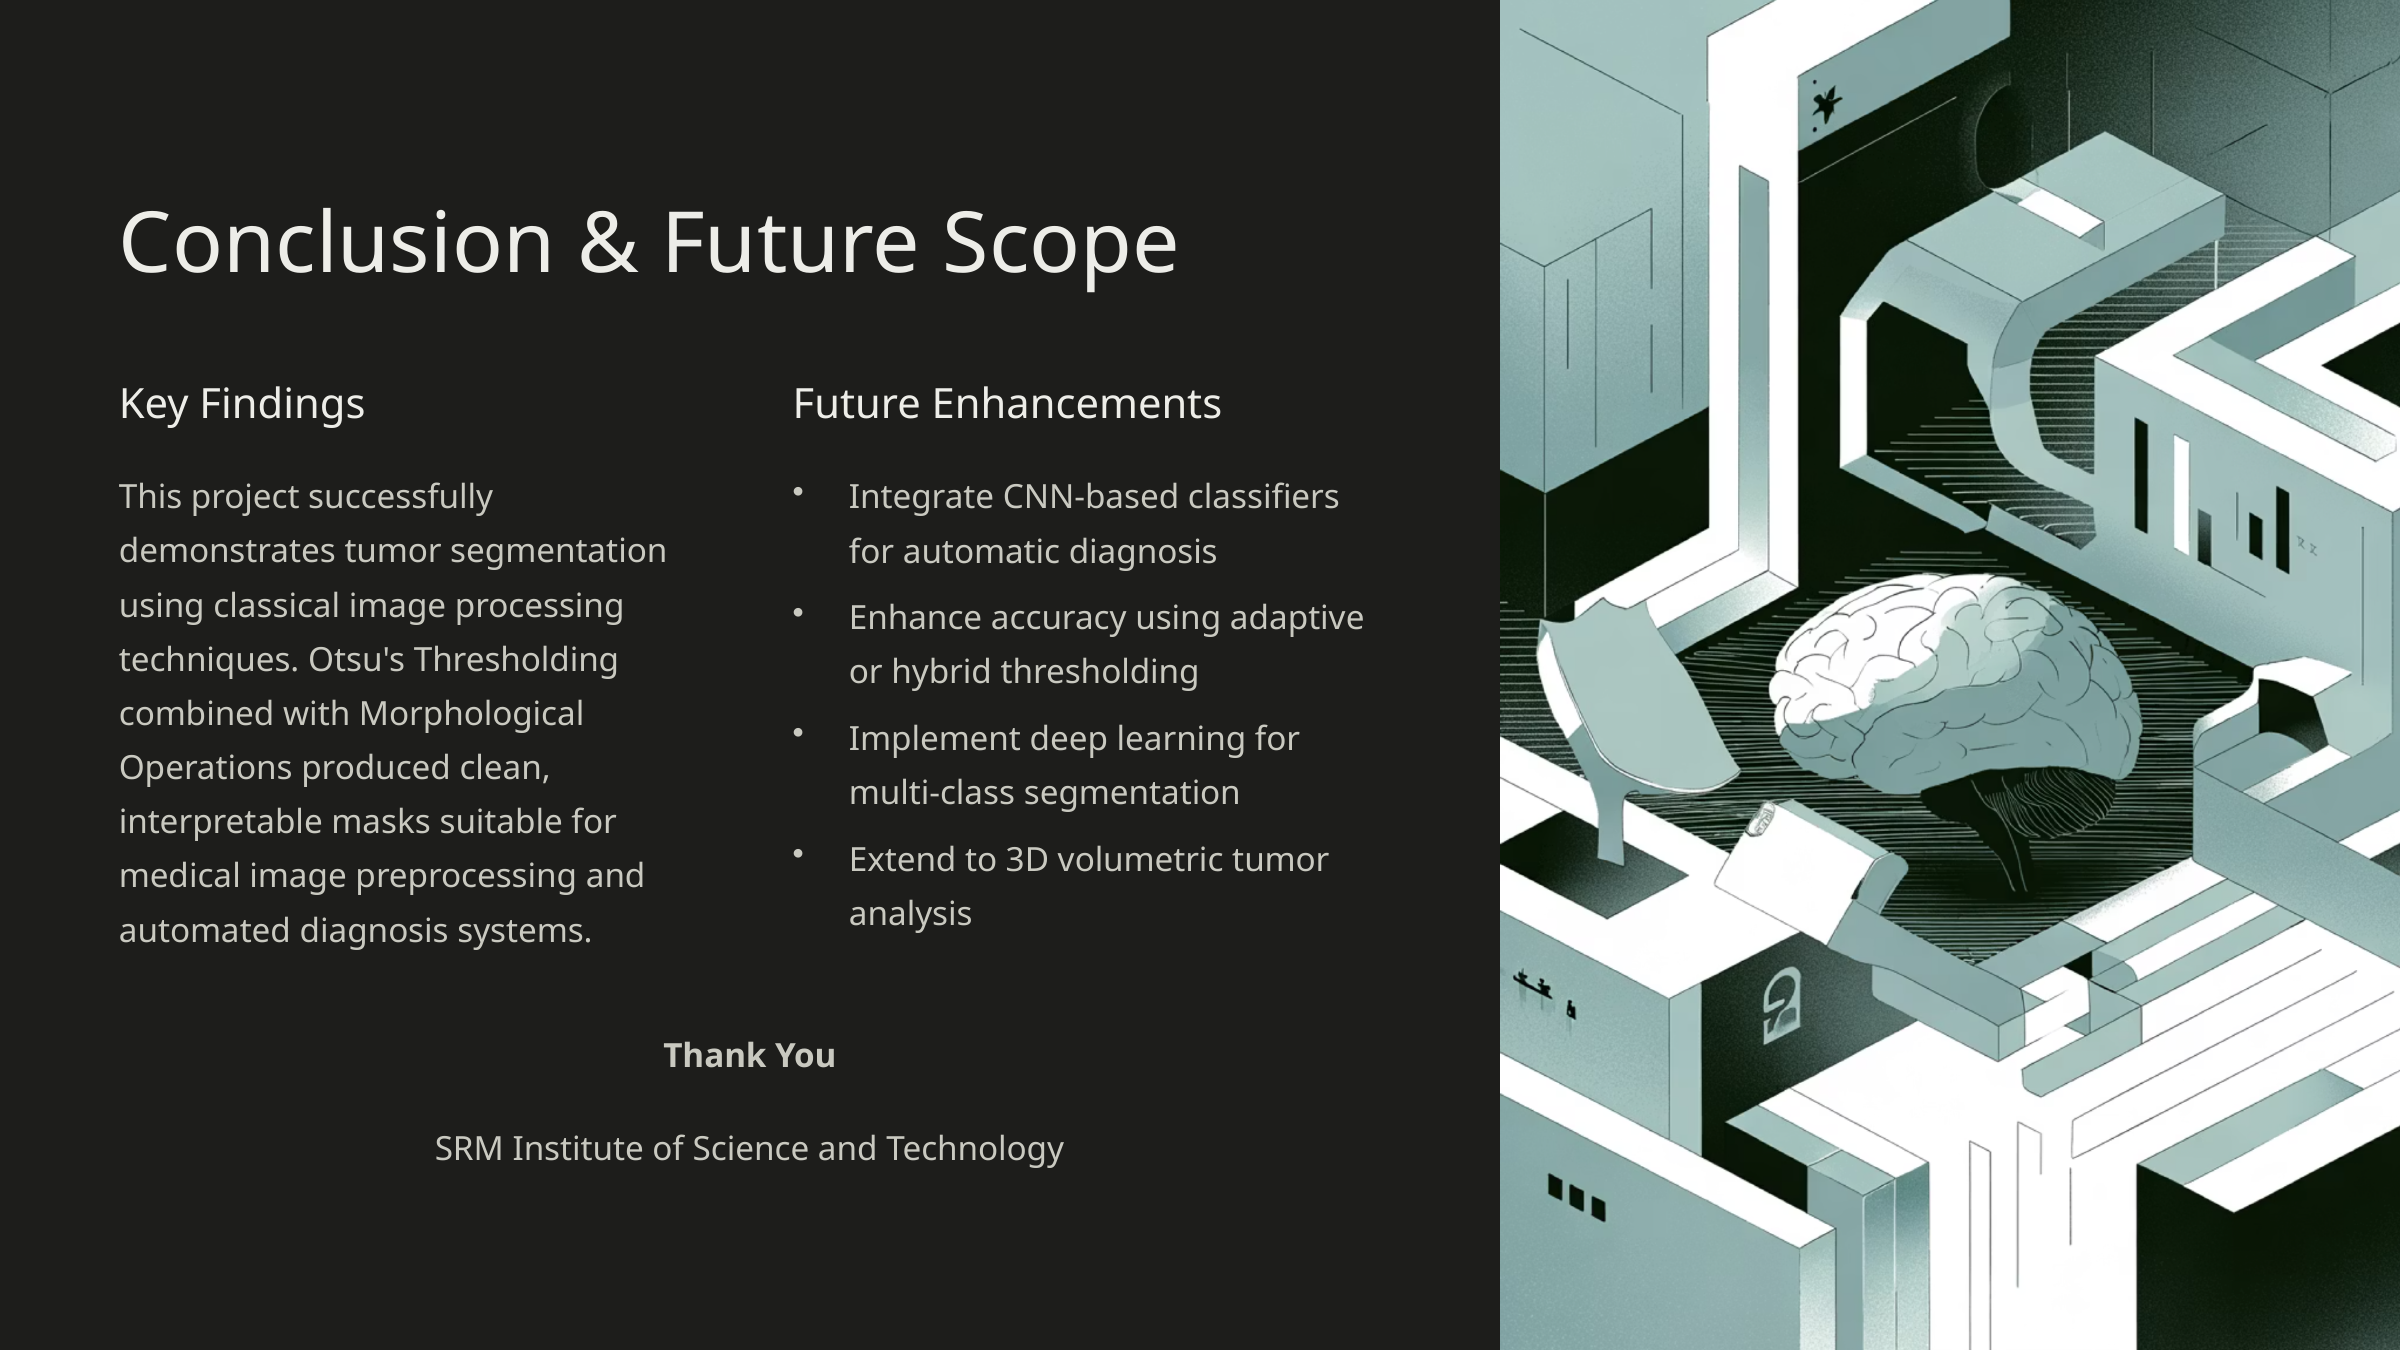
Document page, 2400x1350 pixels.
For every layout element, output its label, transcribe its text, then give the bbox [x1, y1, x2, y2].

text_box Future Enhancements [792, 374, 1271, 428]
picture [1499, 0, 2400, 1350]
text_box Conclusion & Future Scope [118, 182, 1283, 289]
text_box SRM Institute of Science and Technology [119, 1112, 1381, 1168]
text_box Enhance accuracy using adaptive or hybrid thresholding [792, 582, 1383, 691]
text_box Implement deep learning for multi-class segmentation [792, 702, 1383, 812]
text_box Thank You [119, 1020, 1381, 1075]
text_box This project successfully demonstrates tumor segmentation using classical image processing techniques. Otsu's Thresholding combined with Morphological Operations produced clean, interpretable masks suitable for medical image preprocessing and automated diagnosis systems. [119, 461, 709, 952]
text_box Integrate CNN-based classifiers for automatic diagnosis [792, 461, 1383, 571]
text_box Extend to 3D volumetric tumor analysis [792, 823, 1383, 933]
text_box Key Findings [118, 374, 545, 428]
